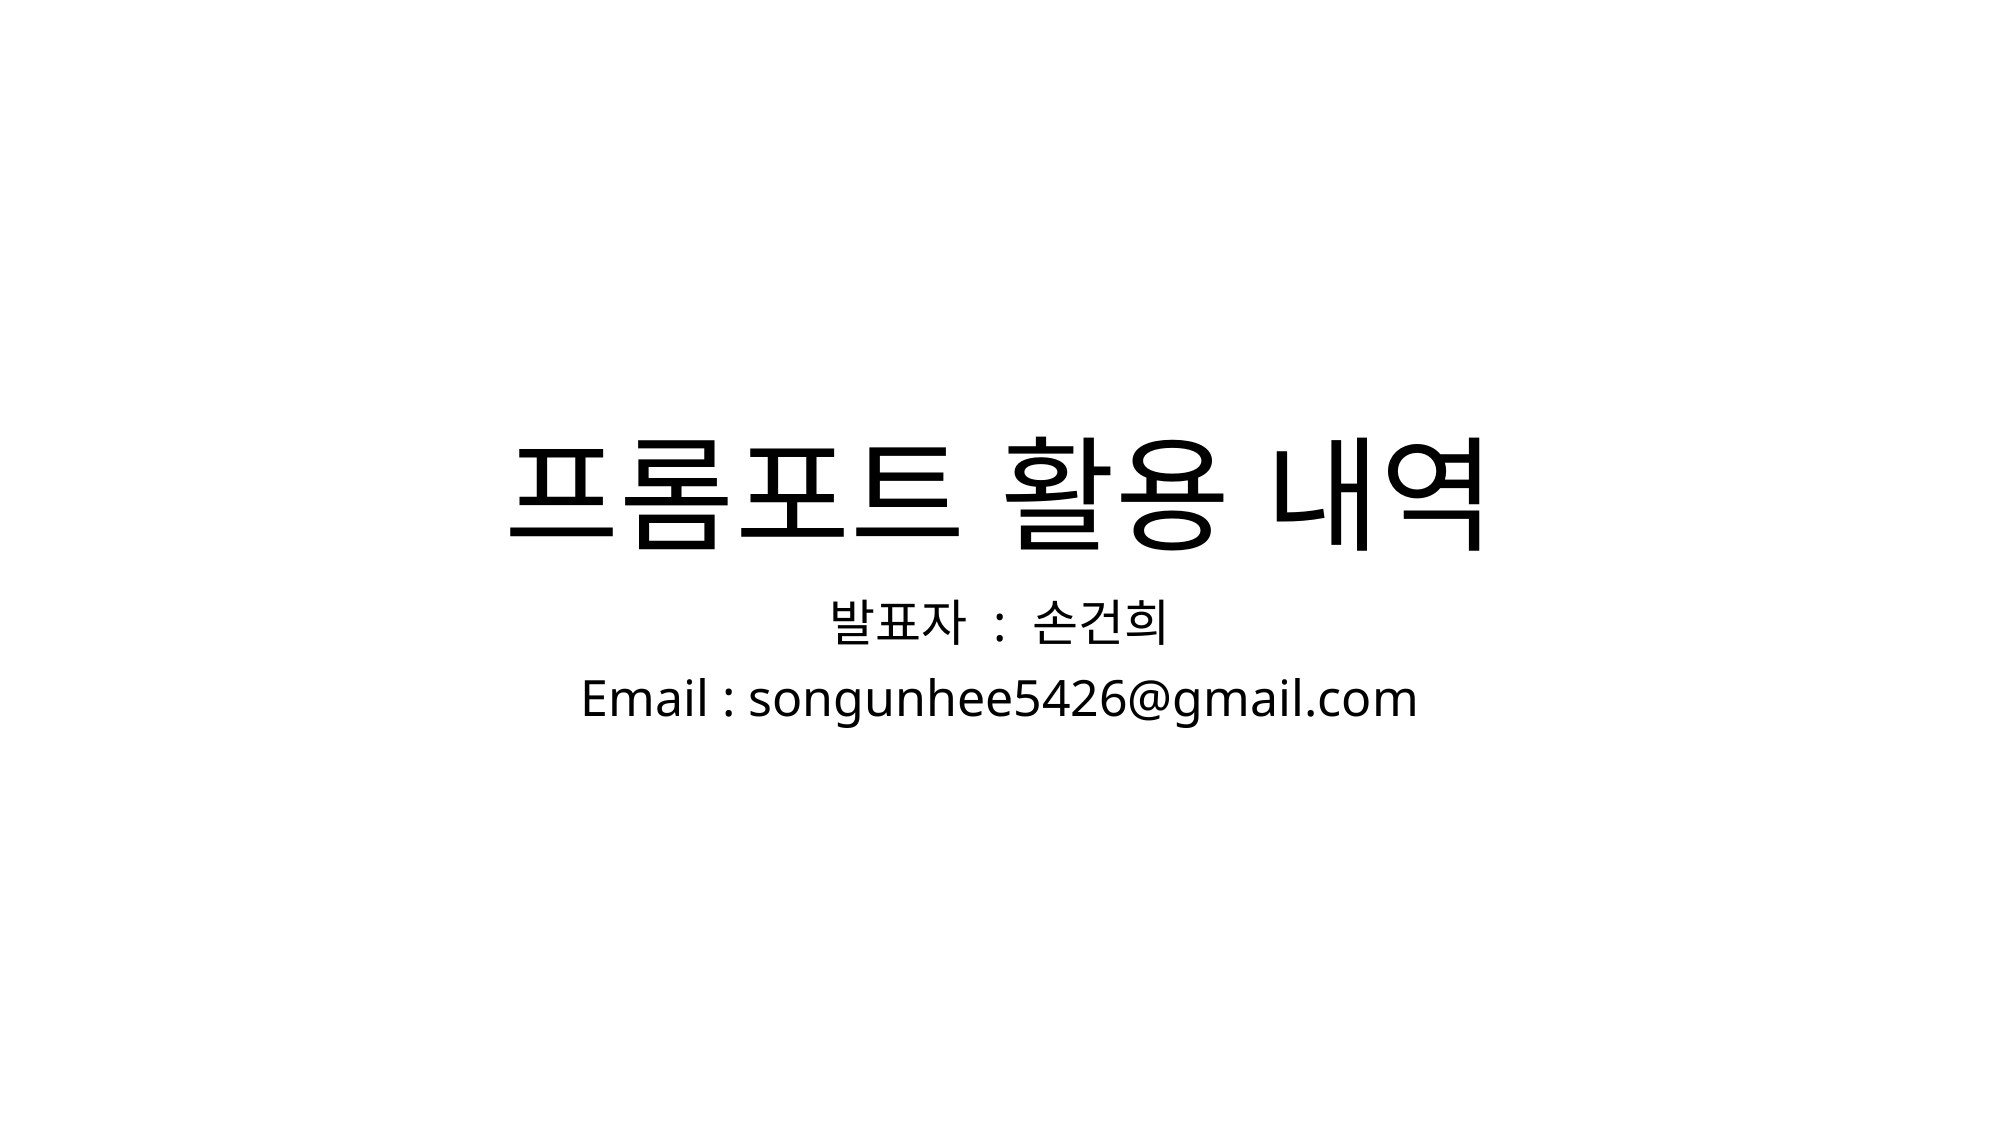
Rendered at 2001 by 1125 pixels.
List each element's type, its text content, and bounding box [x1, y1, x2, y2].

subtitle 발표자 : 손건희 Email : songunhee5426@gmail.com [249, 590, 1750, 863]
title 프롬포트 활용 내역 [249, 184, 1750, 576]
